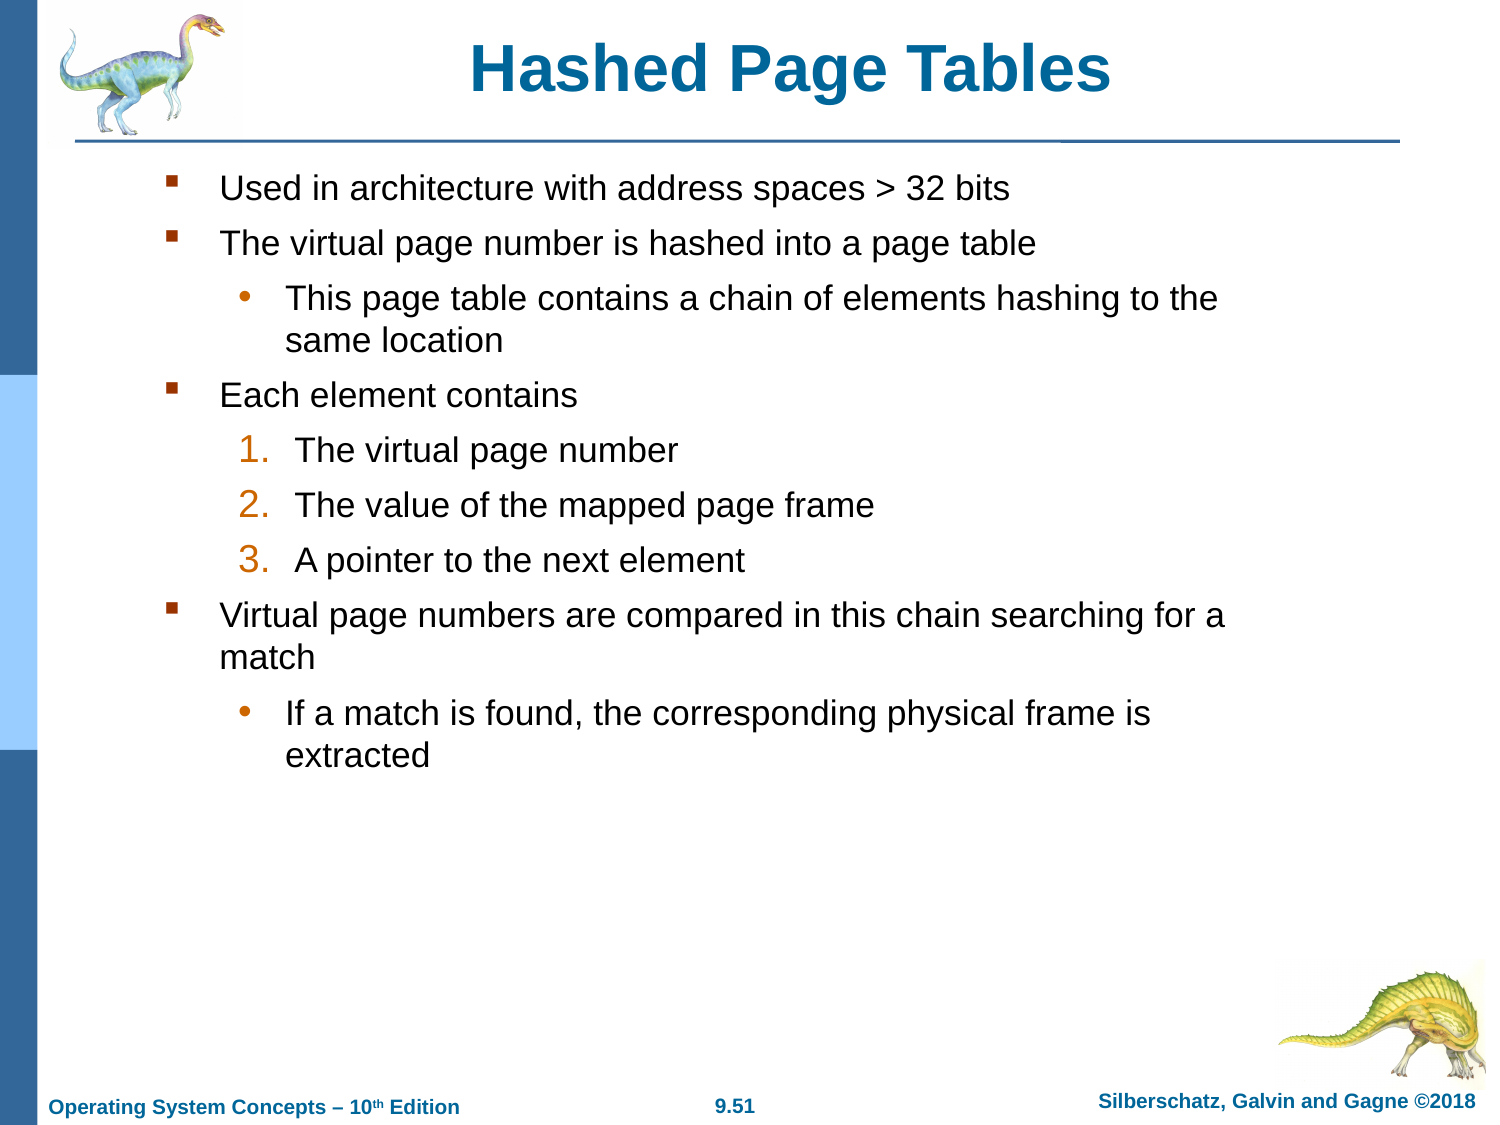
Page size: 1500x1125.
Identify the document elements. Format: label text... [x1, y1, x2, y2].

title Hashed Page Tables [147, 17, 1435, 113]
picture [1275, 959, 1486, 1090]
list Used in architecture with address spaces > 32 bits The virtual page number is hashed into a page table This page table contains a chain of elements hashing to the same location Each element contains The virtual page number The value of the mapped page frame A pointer to the next element Virtual page numbers are compared in this chain searching for a match If a match is found, the corresponding physical frame is extracted [148, 157, 1254, 934]
picture [46, 0, 243, 149]
